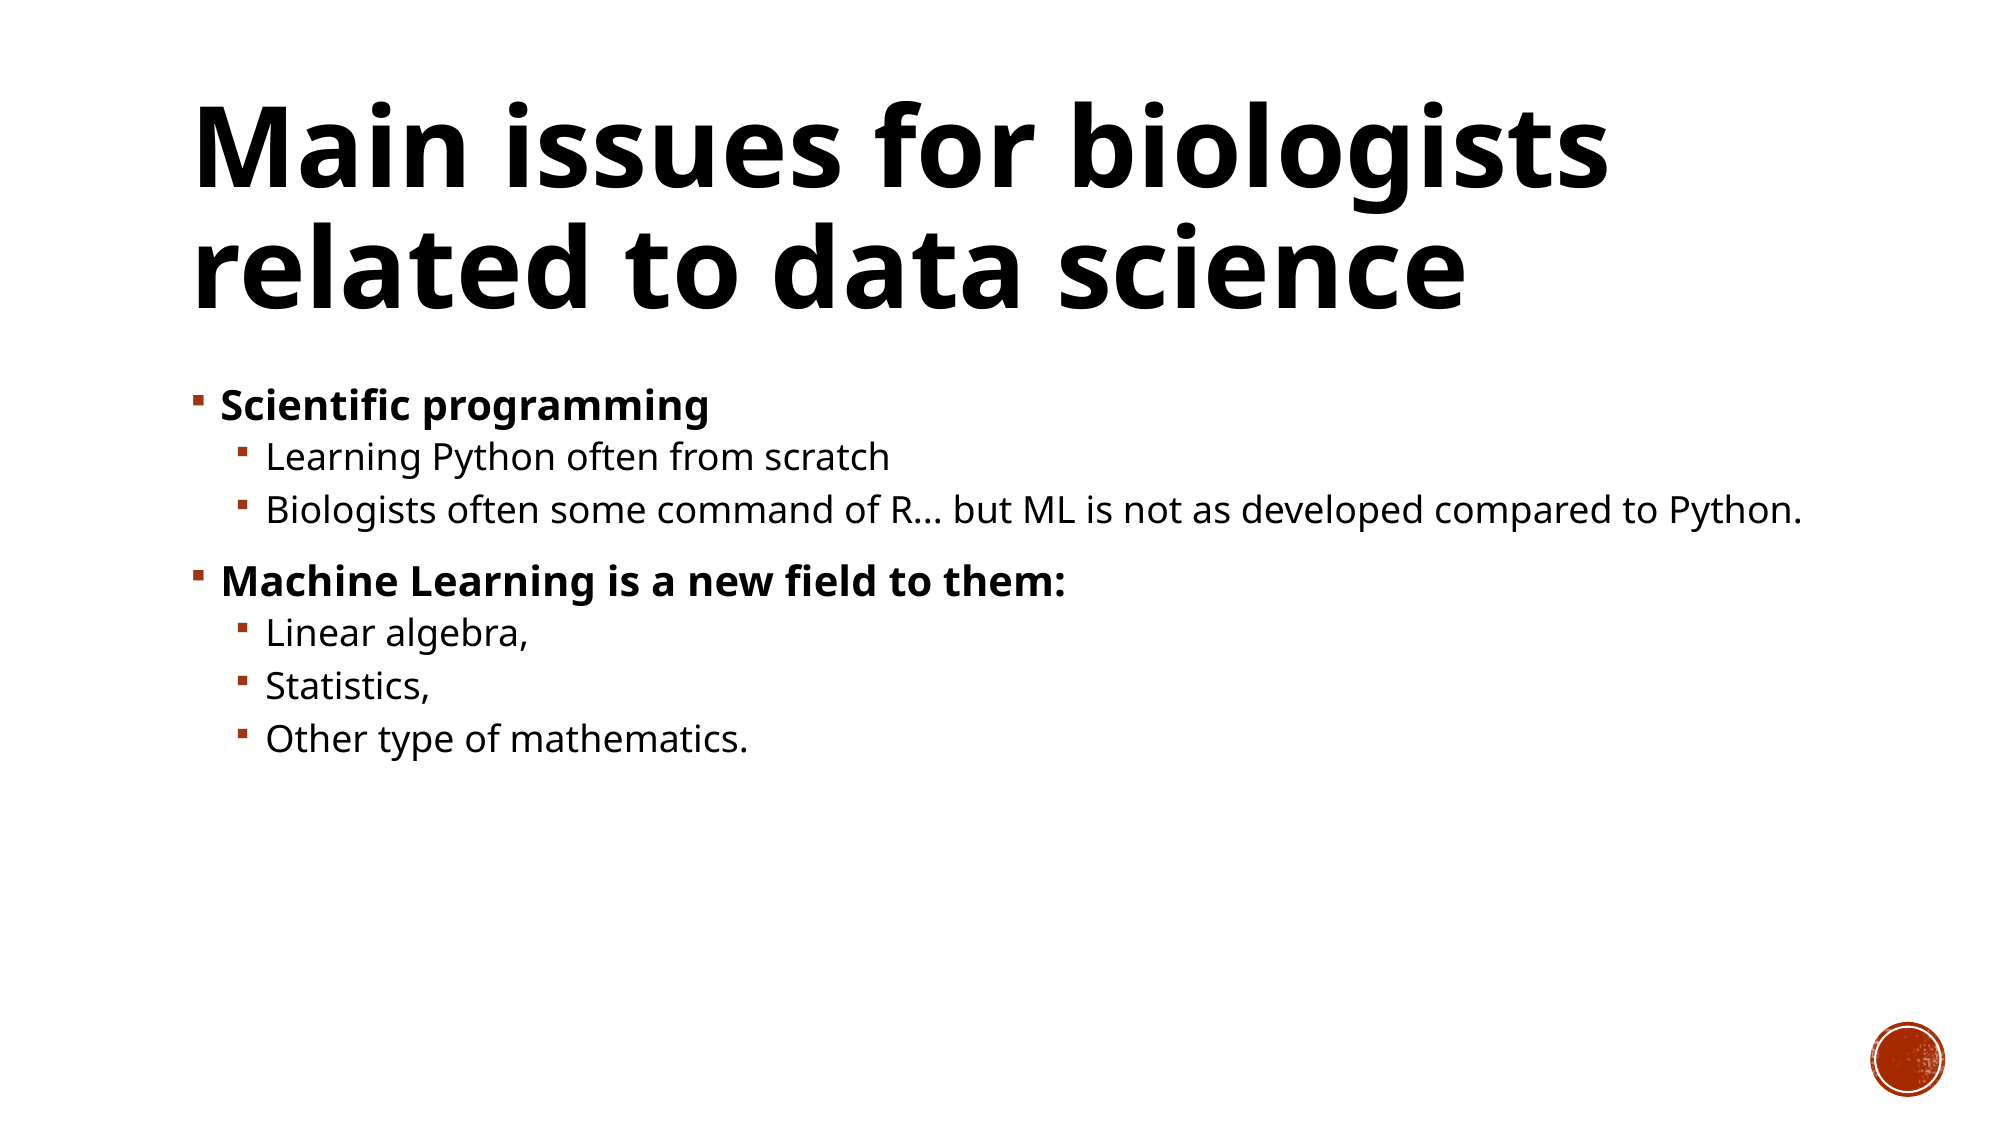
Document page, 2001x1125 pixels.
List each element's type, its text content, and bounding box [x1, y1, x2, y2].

list Scientific programming Learning Python often from scratch Biologists often some command of R... but ML is not as developed compared to Python. Machine Learning is a new field to them: Linear algebra, Statistics, Other type of mathematics. [175, 377, 1826, 1042]
title Main issues for biologists related to data science [175, 79, 1826, 344]
